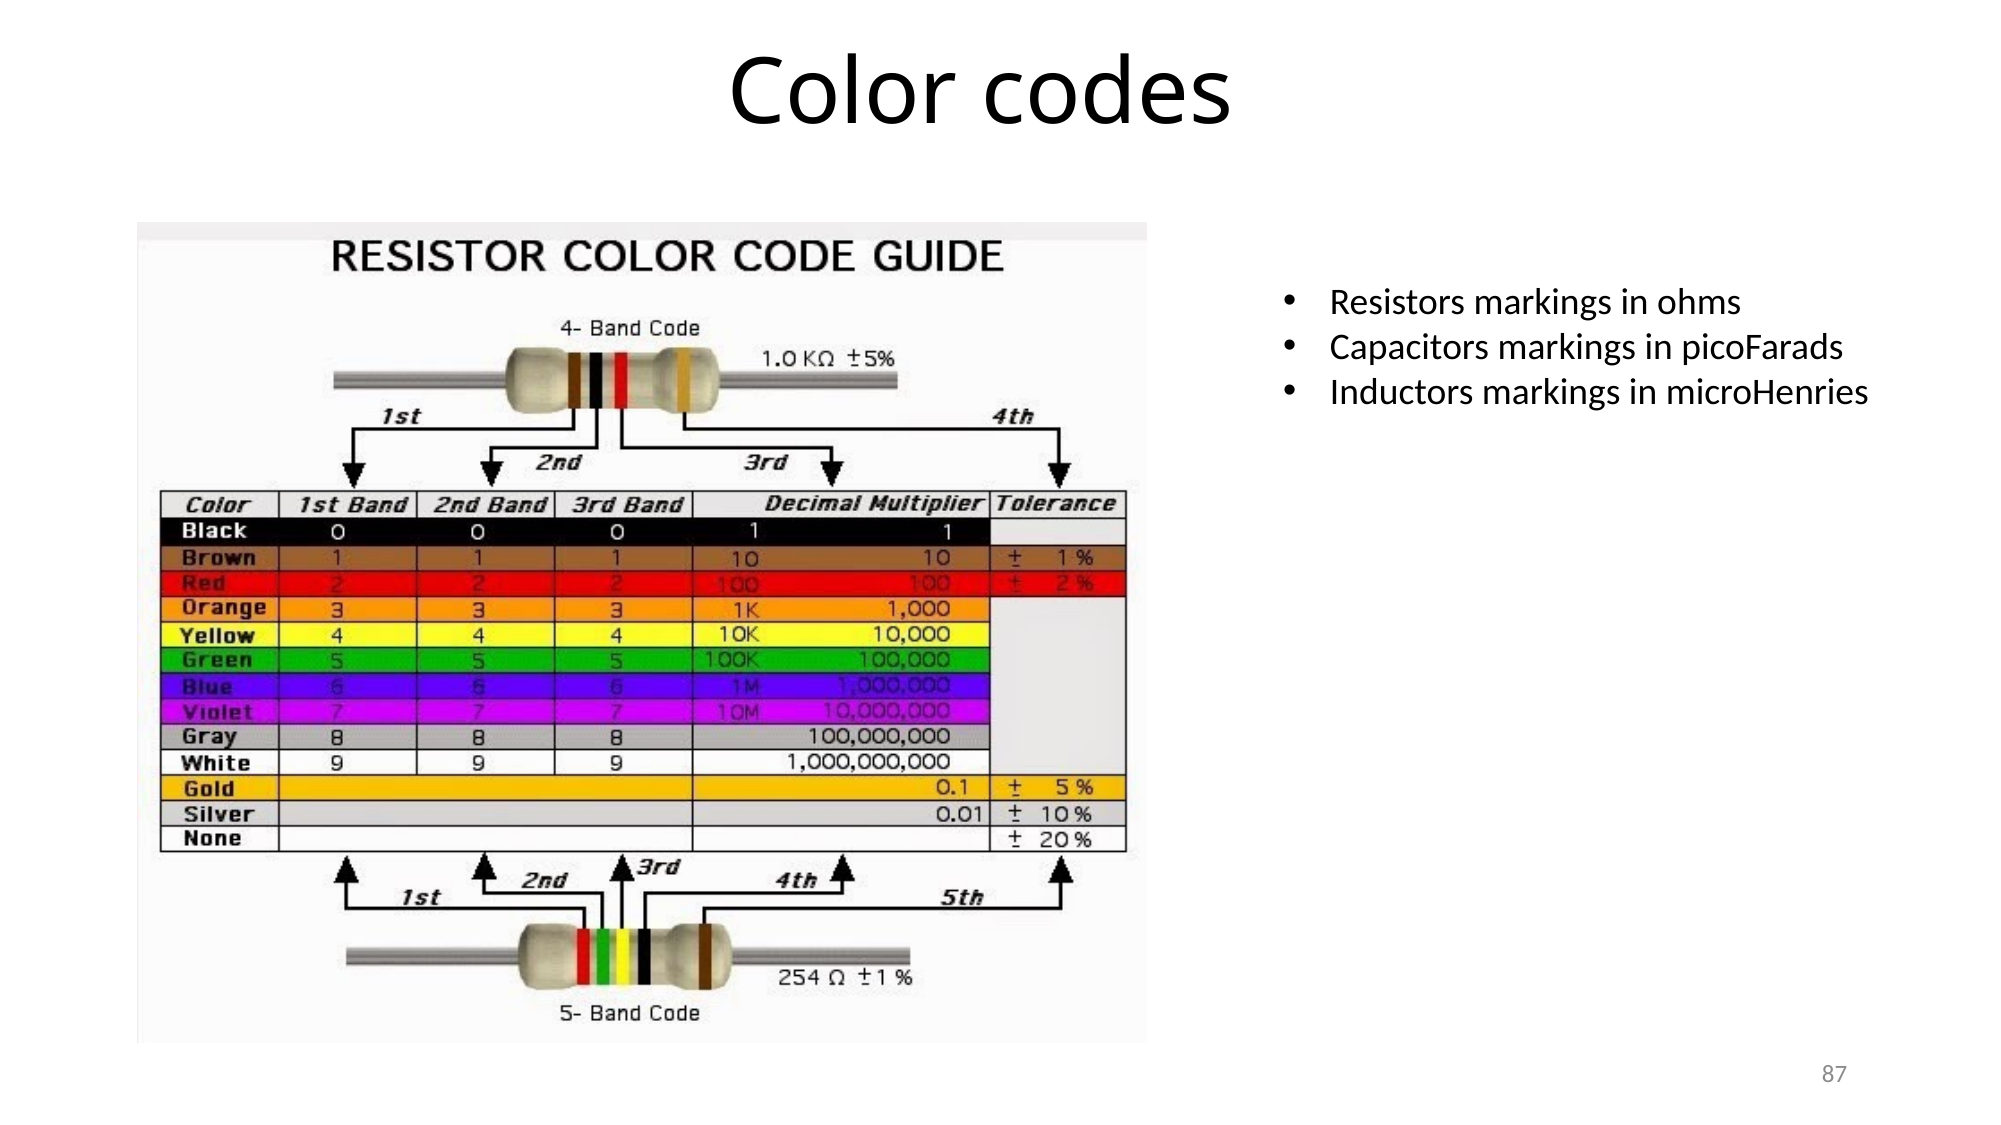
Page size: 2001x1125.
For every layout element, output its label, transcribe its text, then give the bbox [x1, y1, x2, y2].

text_box Resistors markings in ohms Capacitors markings in picoFarads Inductors markings in microHenries [1268, 270, 1906, 420]
title Color codes [117, 22, 1843, 165]
picture [137, 222, 1147, 1043]
slide_number 87 [1412, 1042, 1863, 1103]
